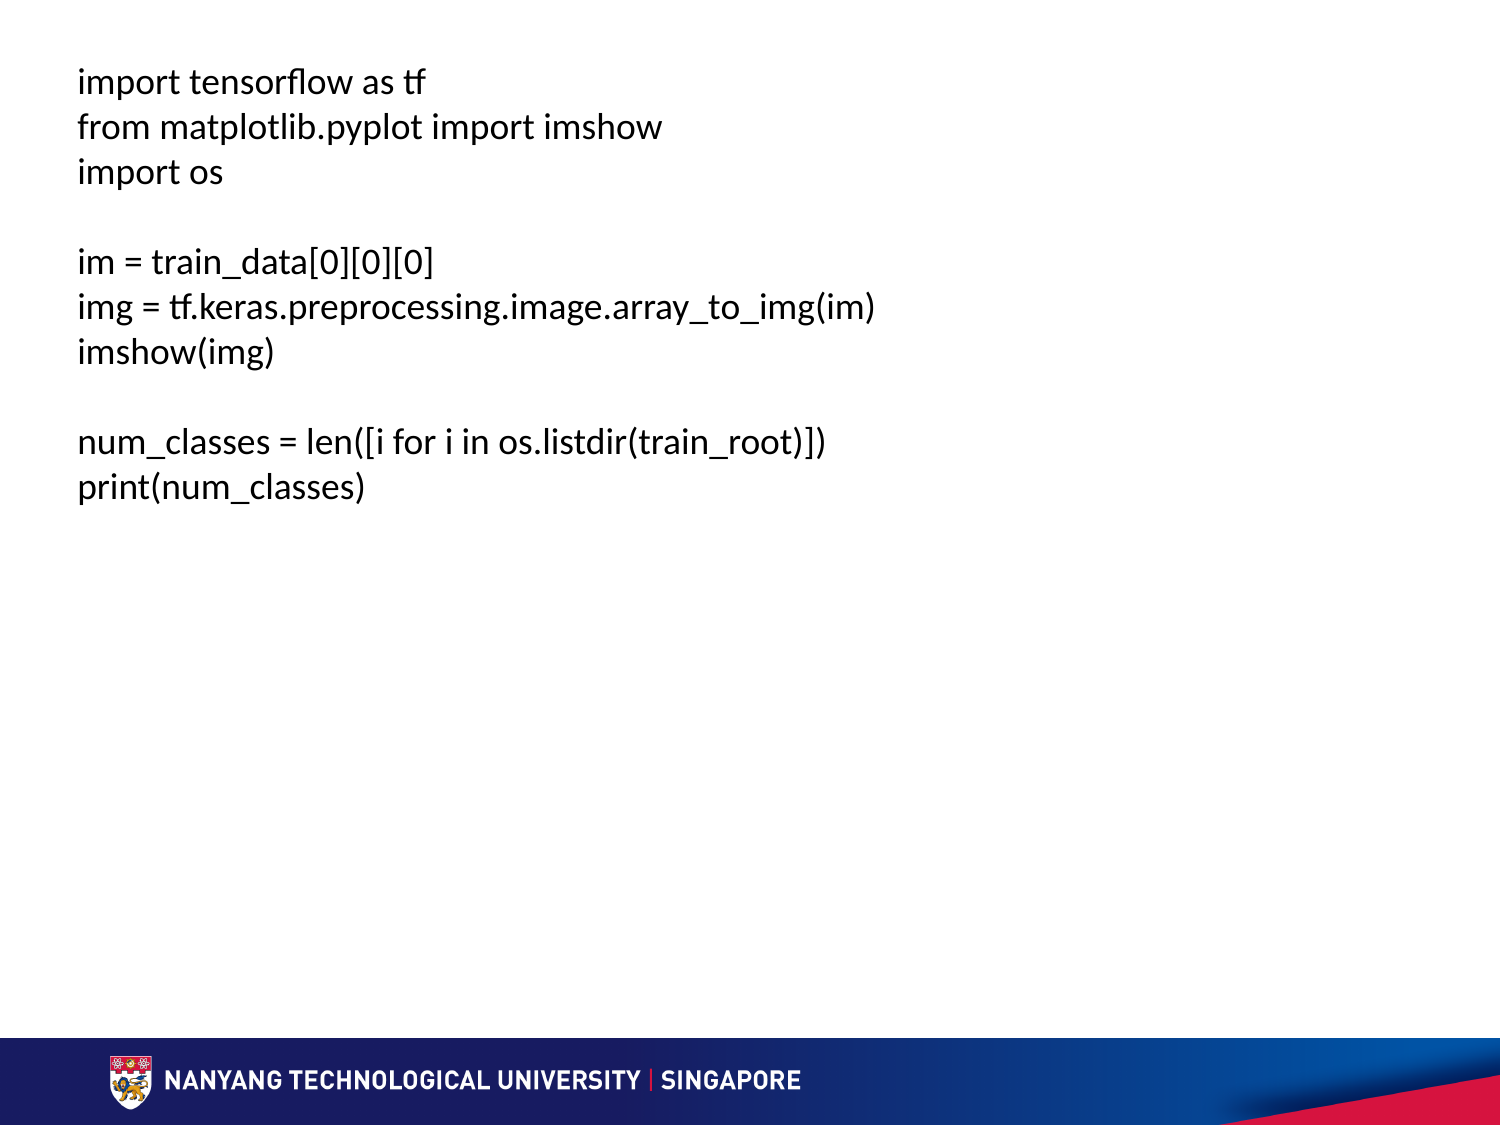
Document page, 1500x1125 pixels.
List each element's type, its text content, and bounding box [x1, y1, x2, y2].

text_box import tensorflow as tf from matplotlib.pyplot import imshow import os im = train_data[0][0][0] img = tf.keras.preprocessing.image.array_to_img(im) imshow(img) num_classes = len([i for i in os.listdir(train_root)]) print(num_classes) [62, 49, 1363, 605]
picture [0, 1038, 1500, 1125]
